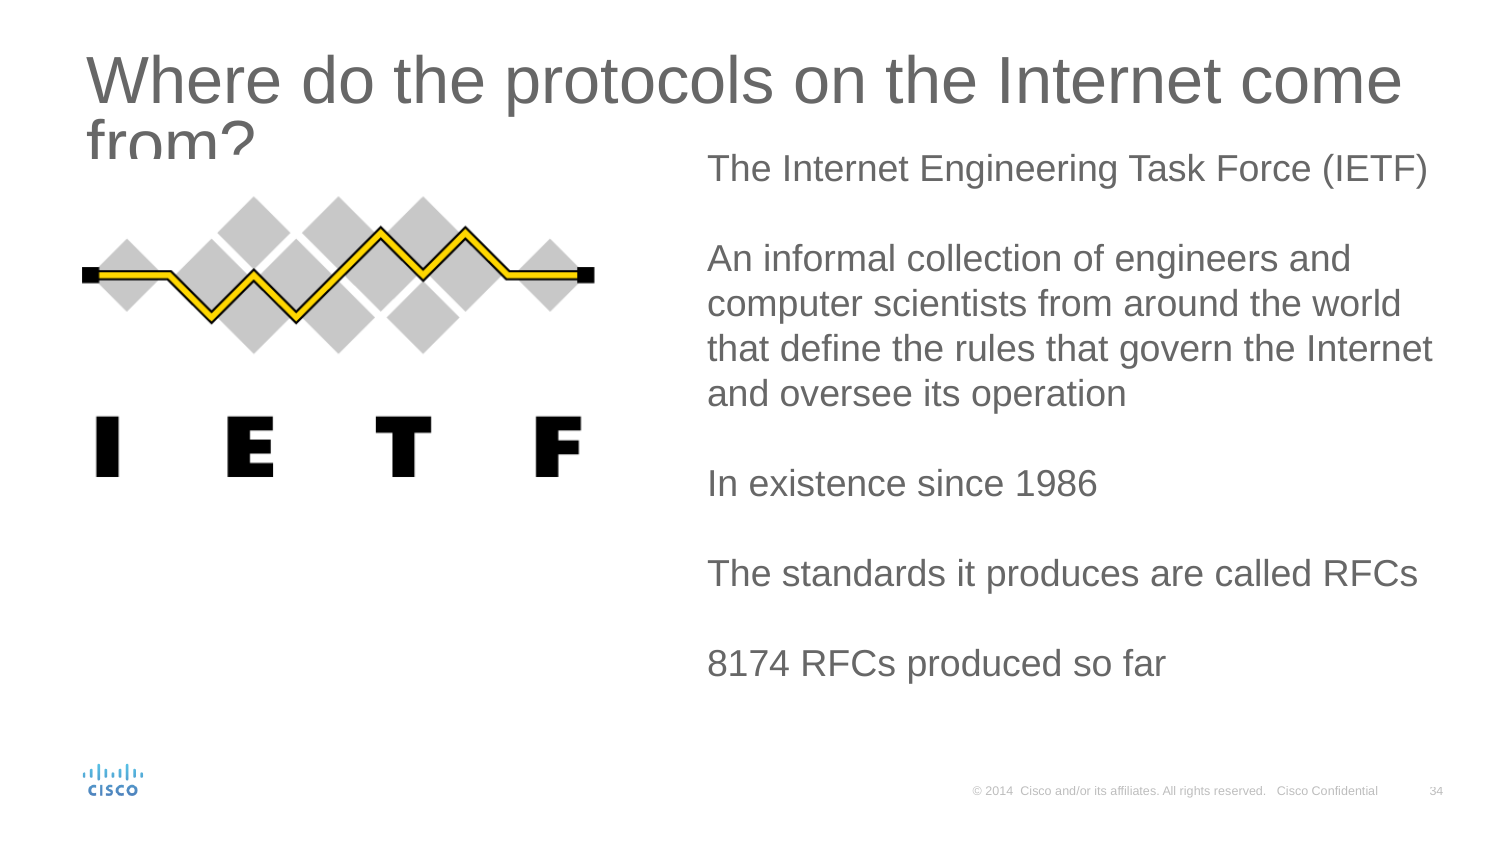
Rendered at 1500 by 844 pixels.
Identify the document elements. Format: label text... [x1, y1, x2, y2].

picture [77, 758, 149, 803]
title Where do the protocols on the Internet come from? [71, 55, 1441, 176]
picture [53, 159, 624, 503]
text_box The Internet Engineering Task Force (IETF) An informal collection of engineers and computer scientists from around the world that define the rules that govern the Internet and oversee its operation In existence since 1986 The standards it produces are called RFCs 8174 RFCs produced so far [692, 136, 1456, 692]
